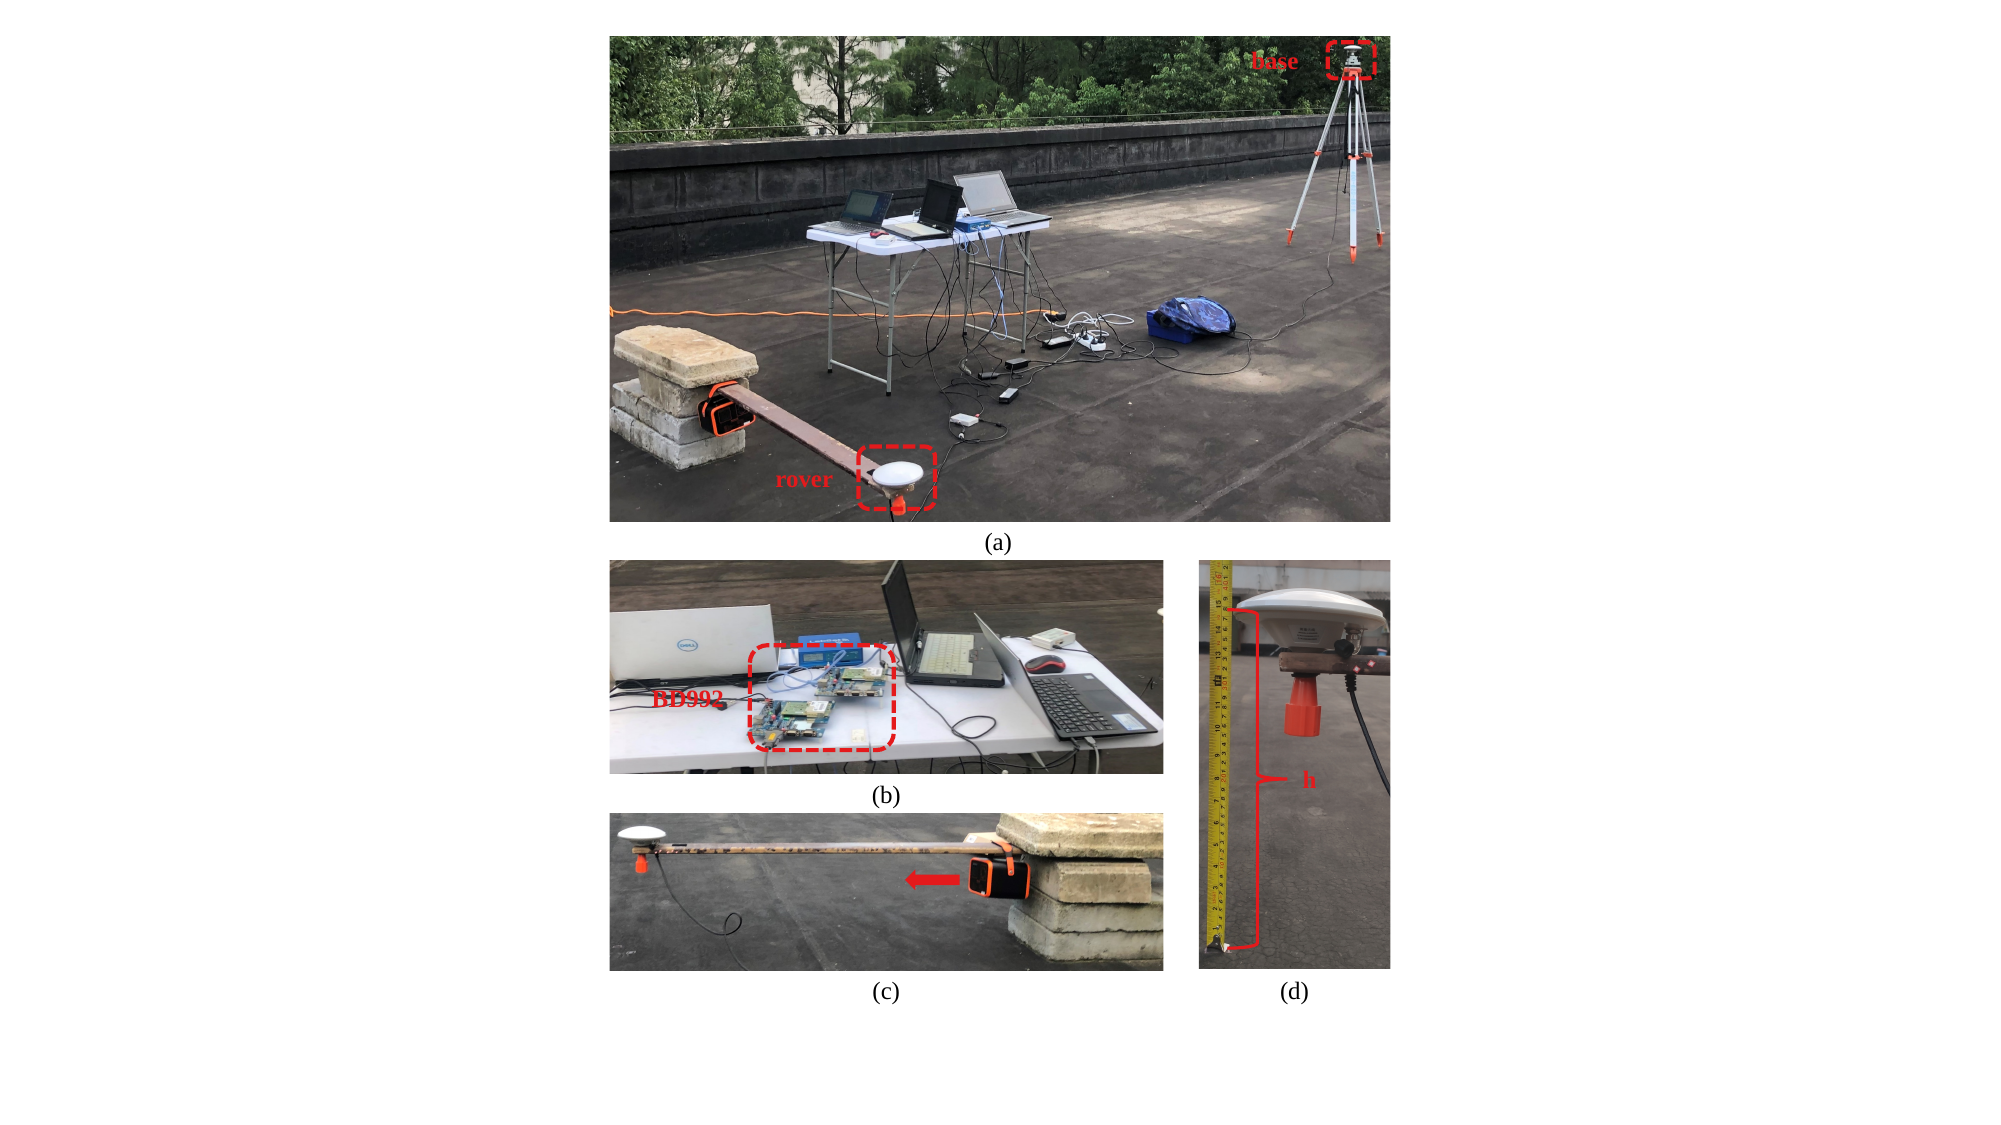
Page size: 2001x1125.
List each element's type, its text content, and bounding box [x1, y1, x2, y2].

text_box (b) [857, 774, 916, 813]
text_box (c) [857, 971, 916, 1013]
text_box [1198, 560, 1391, 969]
text_box (d) [1265, 969, 1324, 1013]
text_box (a) [969, 522, 1028, 560]
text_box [609, 813, 1164, 971]
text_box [609, 36, 1391, 522]
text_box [609, 560, 1164, 774]
